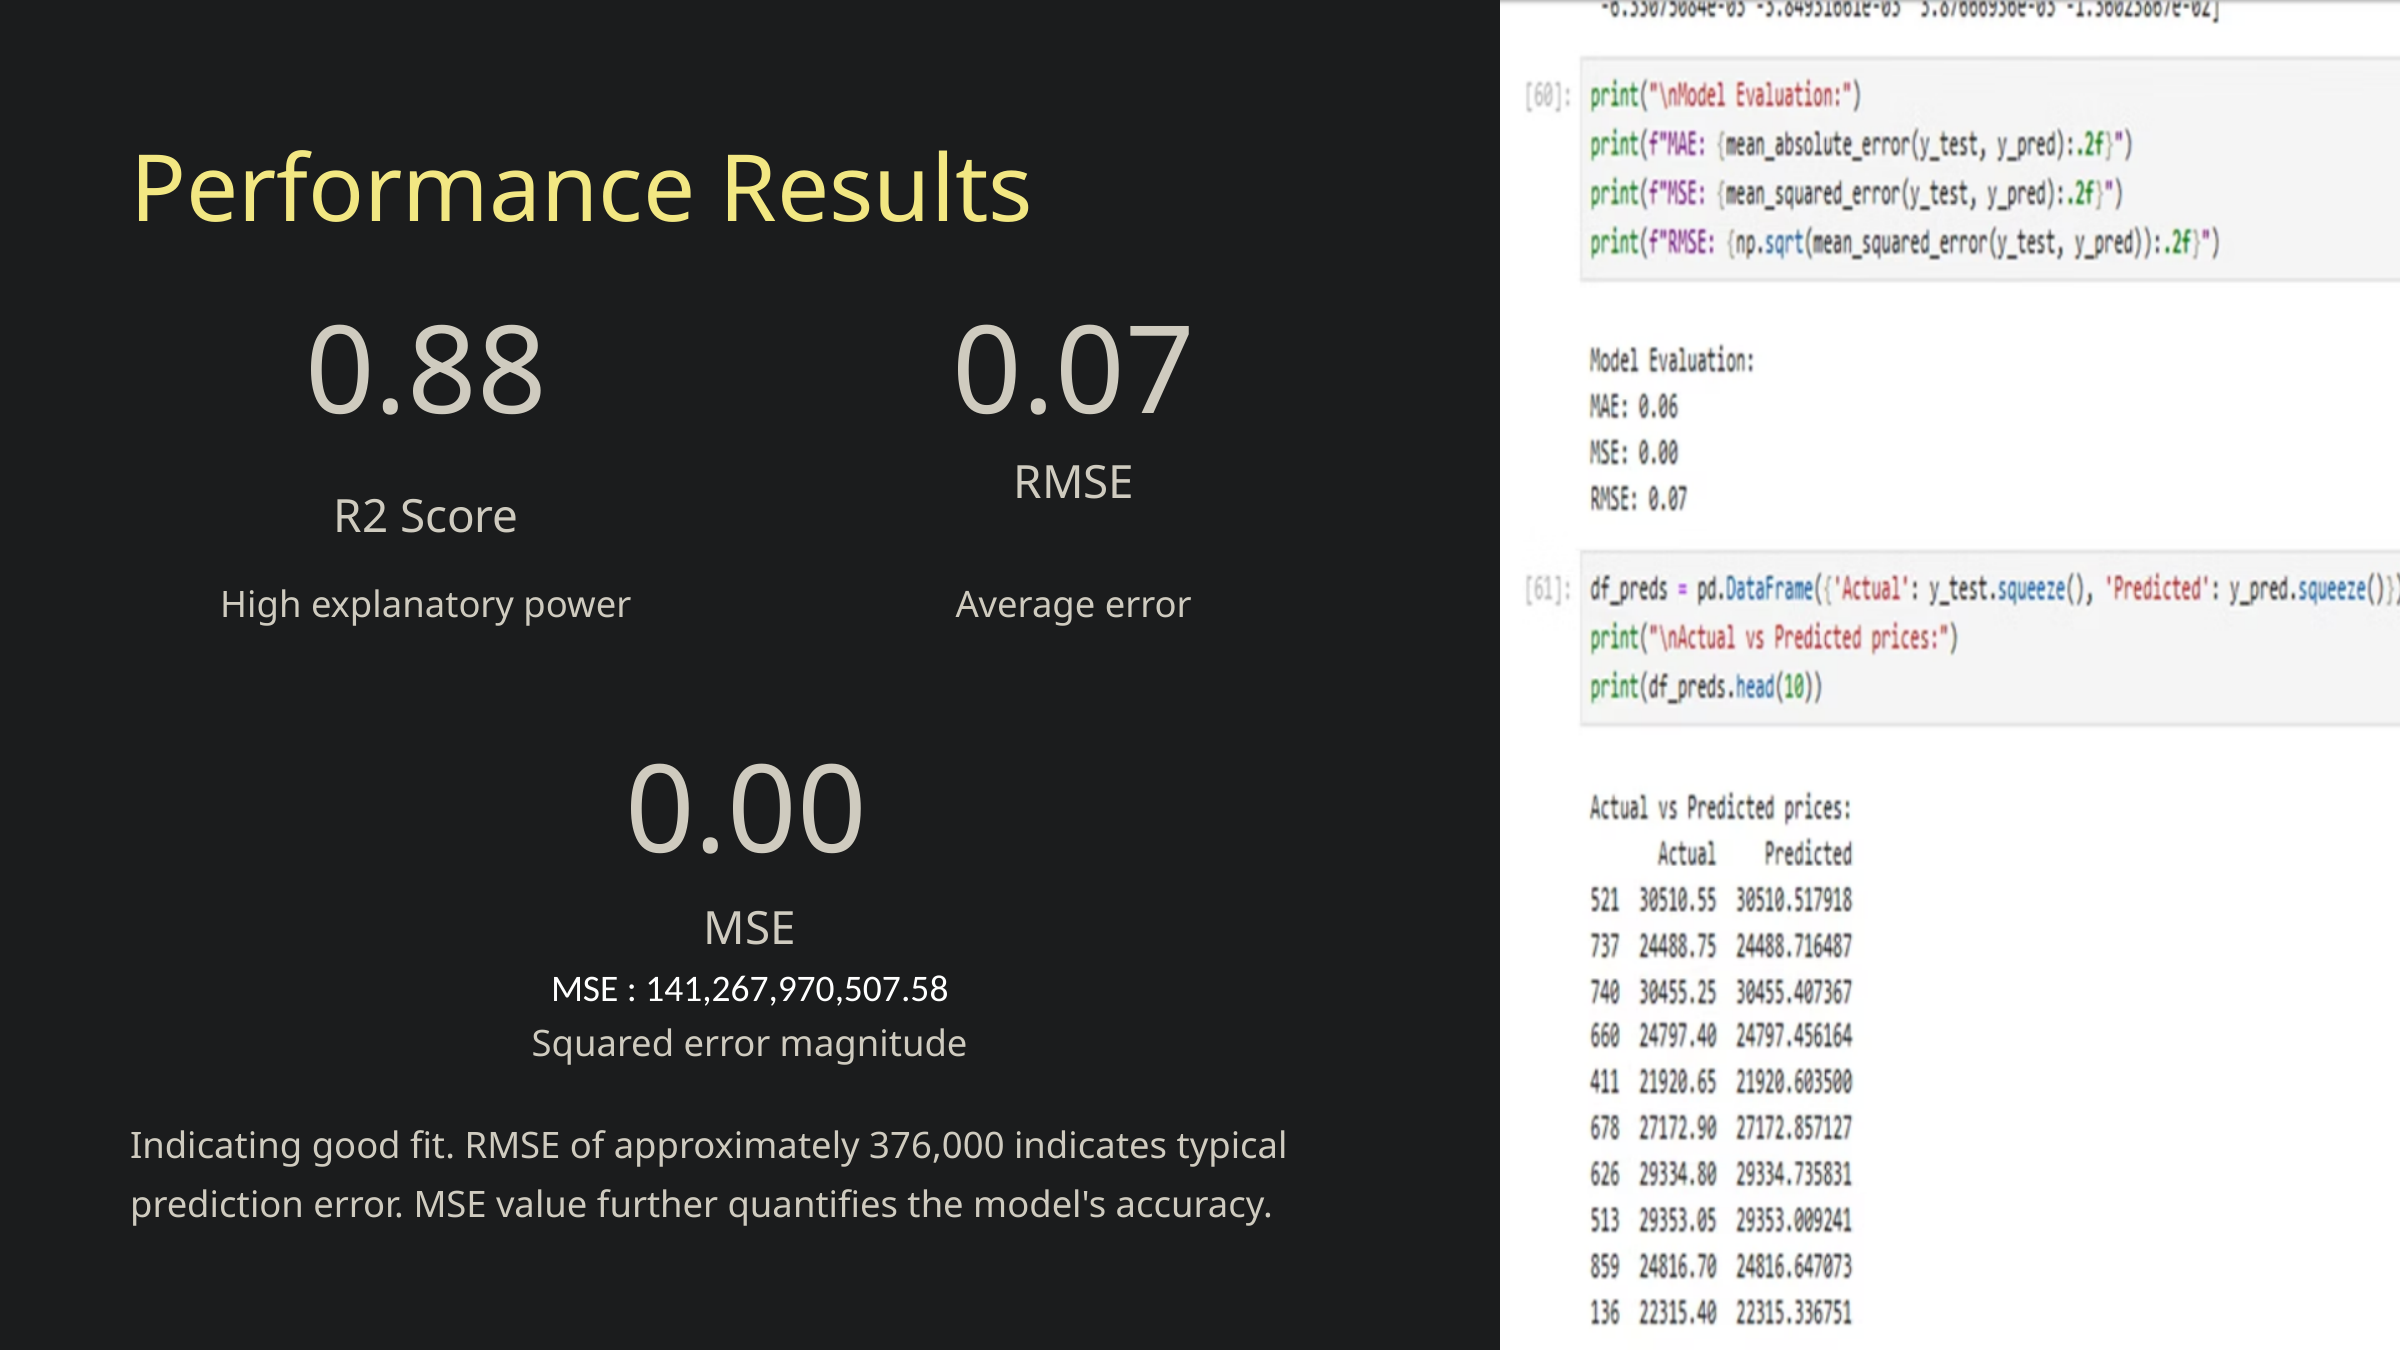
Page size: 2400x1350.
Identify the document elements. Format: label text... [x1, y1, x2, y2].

text_box 0.00 [446, 754, 1046, 878]
text_box MSE : 141,267,970,507.58 [517, 951, 983, 1010]
text_box MSE [517, 896, 983, 951]
text_box 0.07 [777, 315, 1370, 439]
picture [1499, 0, 2400, 1350]
text_box Indicating good fit. RMSE of approximately 376,000 indicates typical prediction error. MSE value further quantifies the model's accuracy. [130, 1106, 1370, 1226]
text_box Performance Results [130, 124, 1062, 242]
text_box RMSE [841, 449, 1307, 509]
text_box High explanatory power [130, 565, 722, 625]
text_box R2 Score [193, 484, 659, 543]
text_box 0.88 [130, 315, 722, 439]
text_box Squared error magnitude [454, 1004, 1046, 1065]
text_box Average error [777, 565, 1370, 625]
